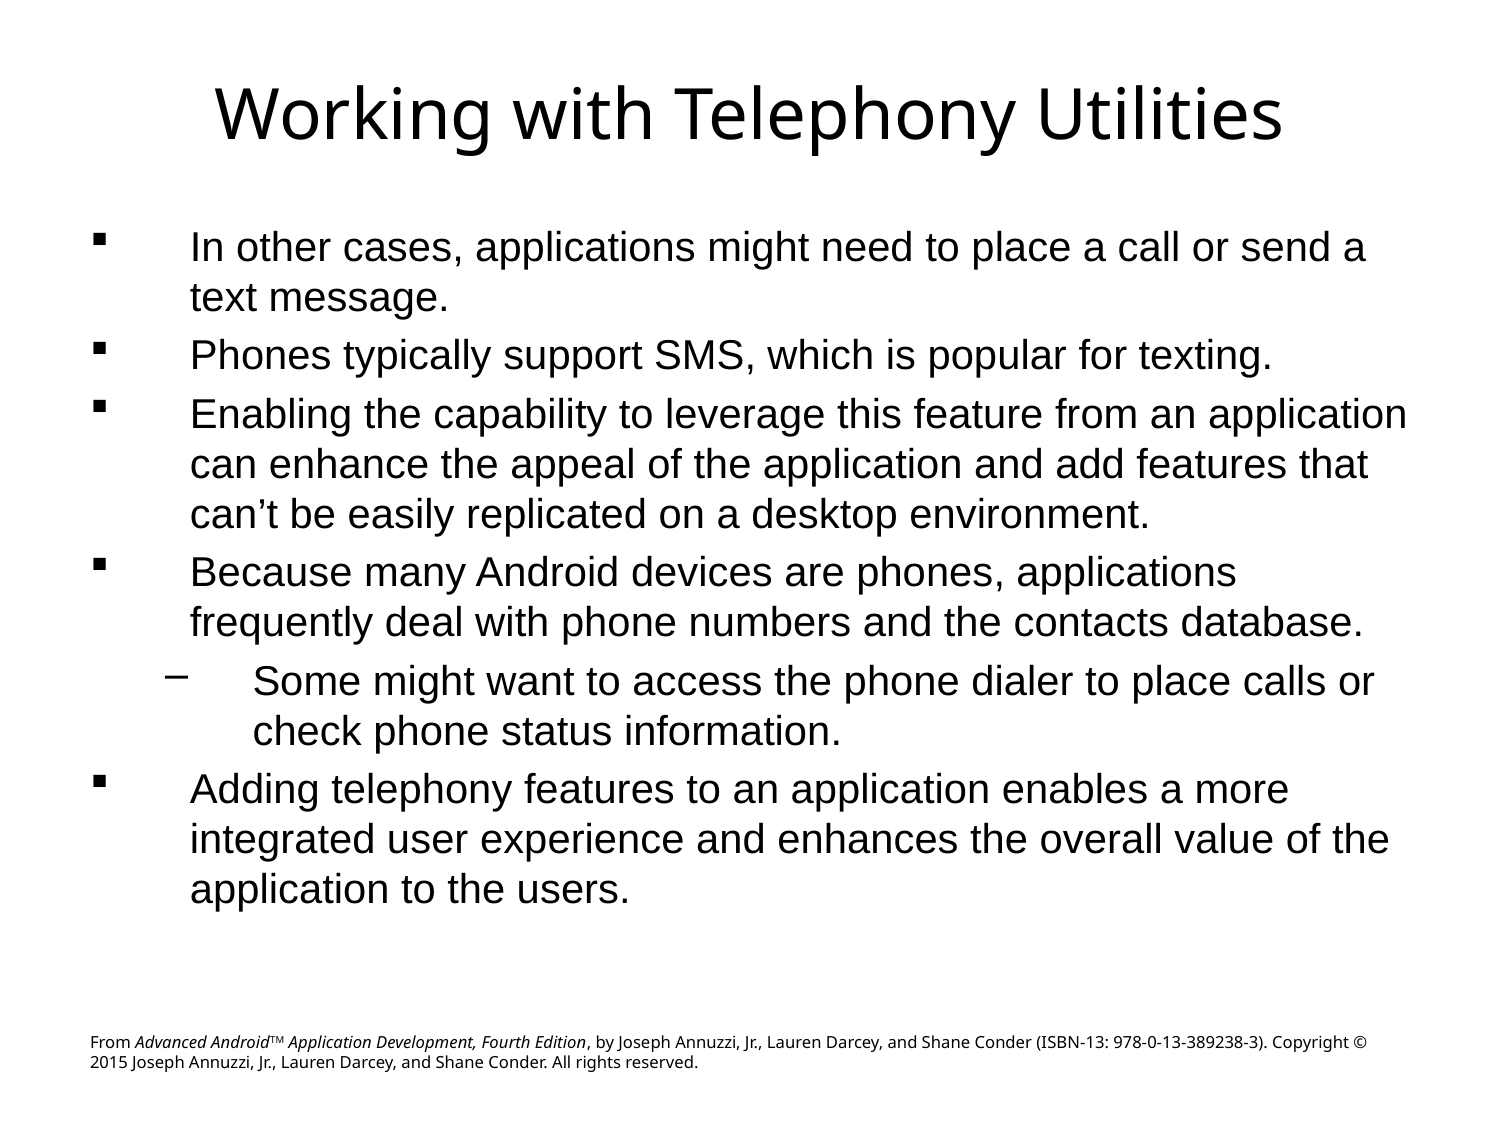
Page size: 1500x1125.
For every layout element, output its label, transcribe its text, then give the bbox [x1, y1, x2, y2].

footer From Advanced AndroidTM Application Development, Fourth Edition, by Joseph Annuzzi, Jr., Lauren Darcey, and Shane Conder (ISBN-13: 978-0-13-389238-3). Copyright © 2015 Joseph Annuzzi, Jr., Lauren Darcey, and Shane Conder. All rights reserved. [74, 1024, 1426, 1103]
list In other cases, applications might need to place a call or send a text message. Phones typically support SMS, which is popular for texting. Enabling the capability to leverage this feature from an application can enhance the appeal of the application and add features that can’t be easily replicated on a desktop environment. Because many Android devices are phones, applications frequently deal with phone numbers and the contacts database. Some might want to access the phone dialer to place calls or check phone status information. Adding telephony features to an application enables a more integrated user experience and enhances the overall value of the application to the users. [75, 212, 1425, 1005]
title Working with Telephony Utilities [75, 45, 1425, 188]
